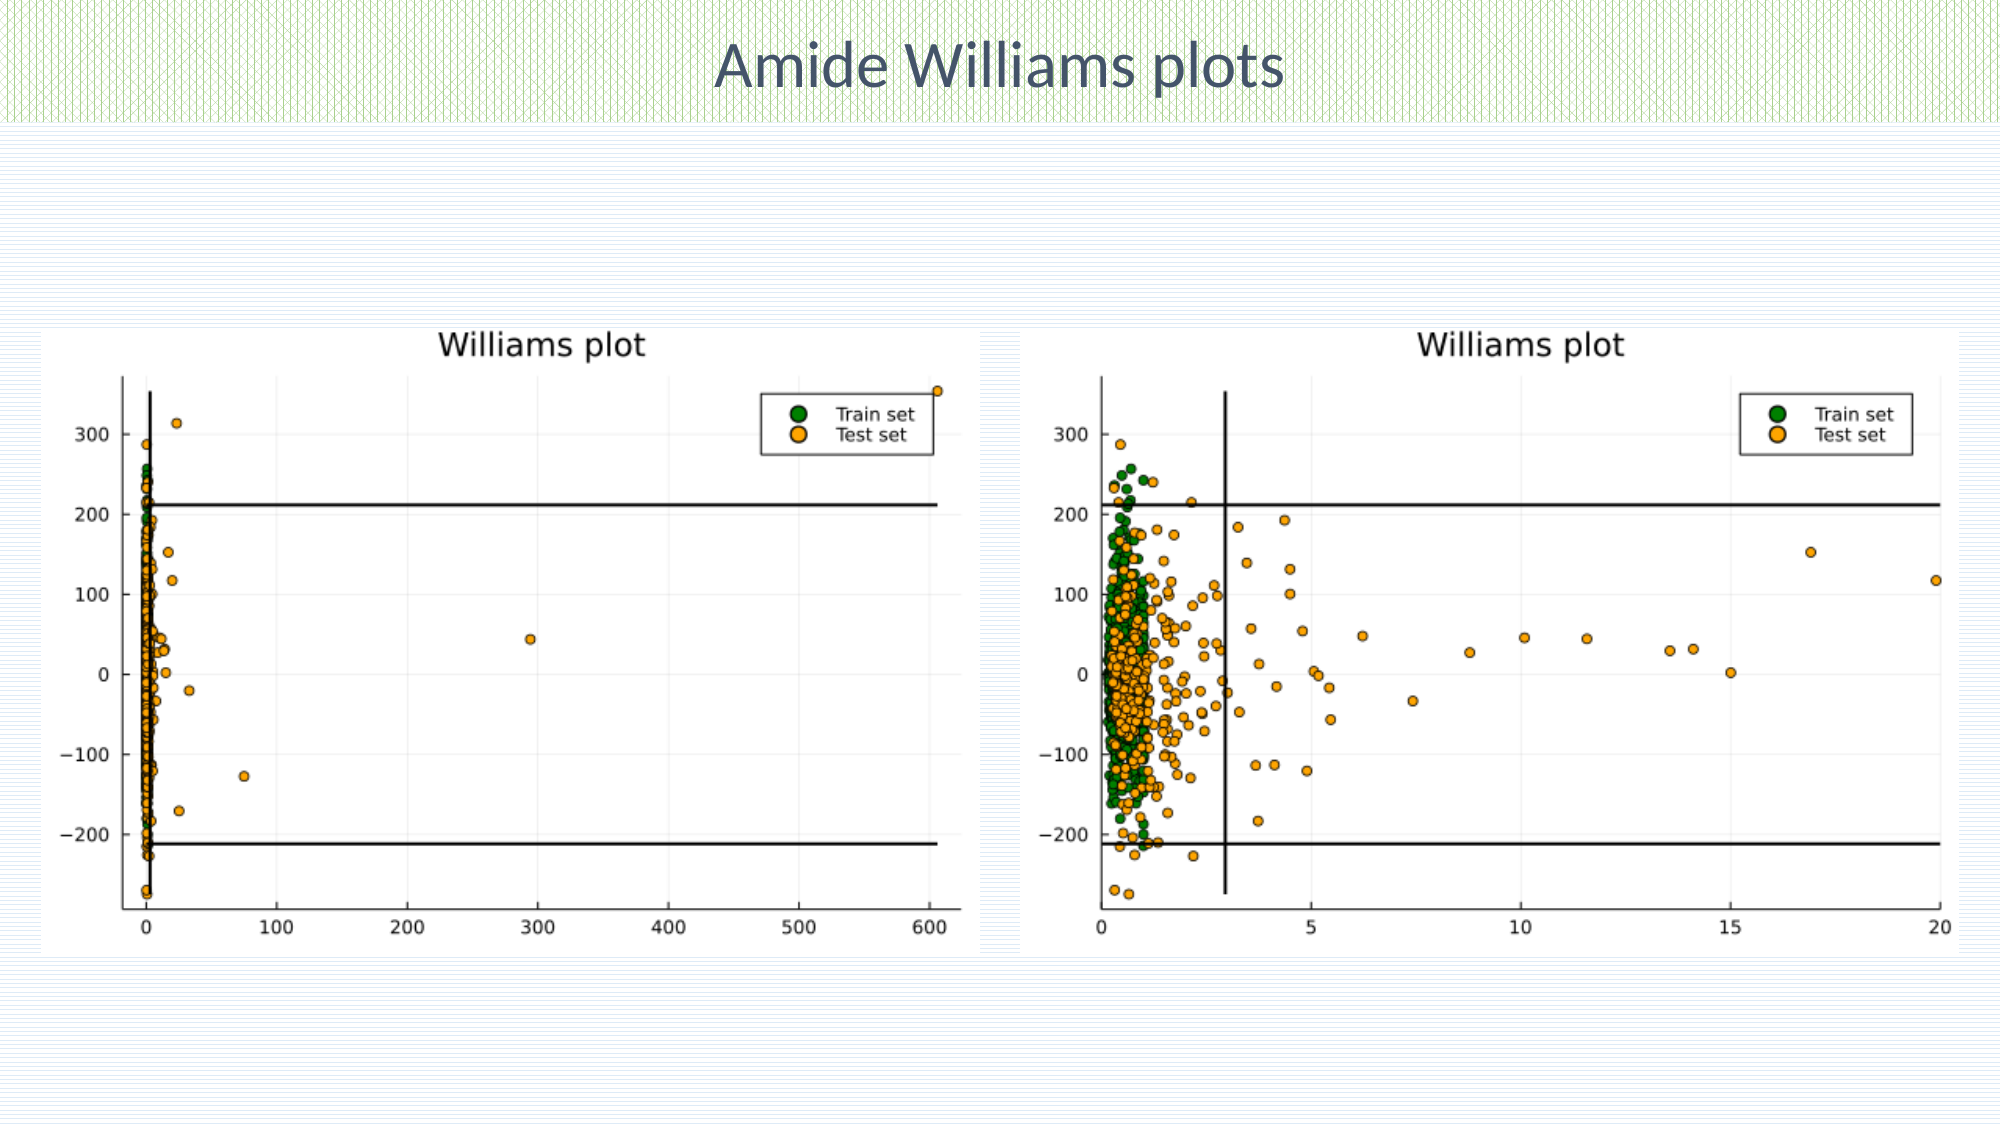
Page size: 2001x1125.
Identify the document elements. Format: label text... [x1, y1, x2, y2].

picture [41, 328, 980, 954]
picture [1020, 328, 1959, 954]
text_box Amide Williams plots [0, 0, 2000, 123]
